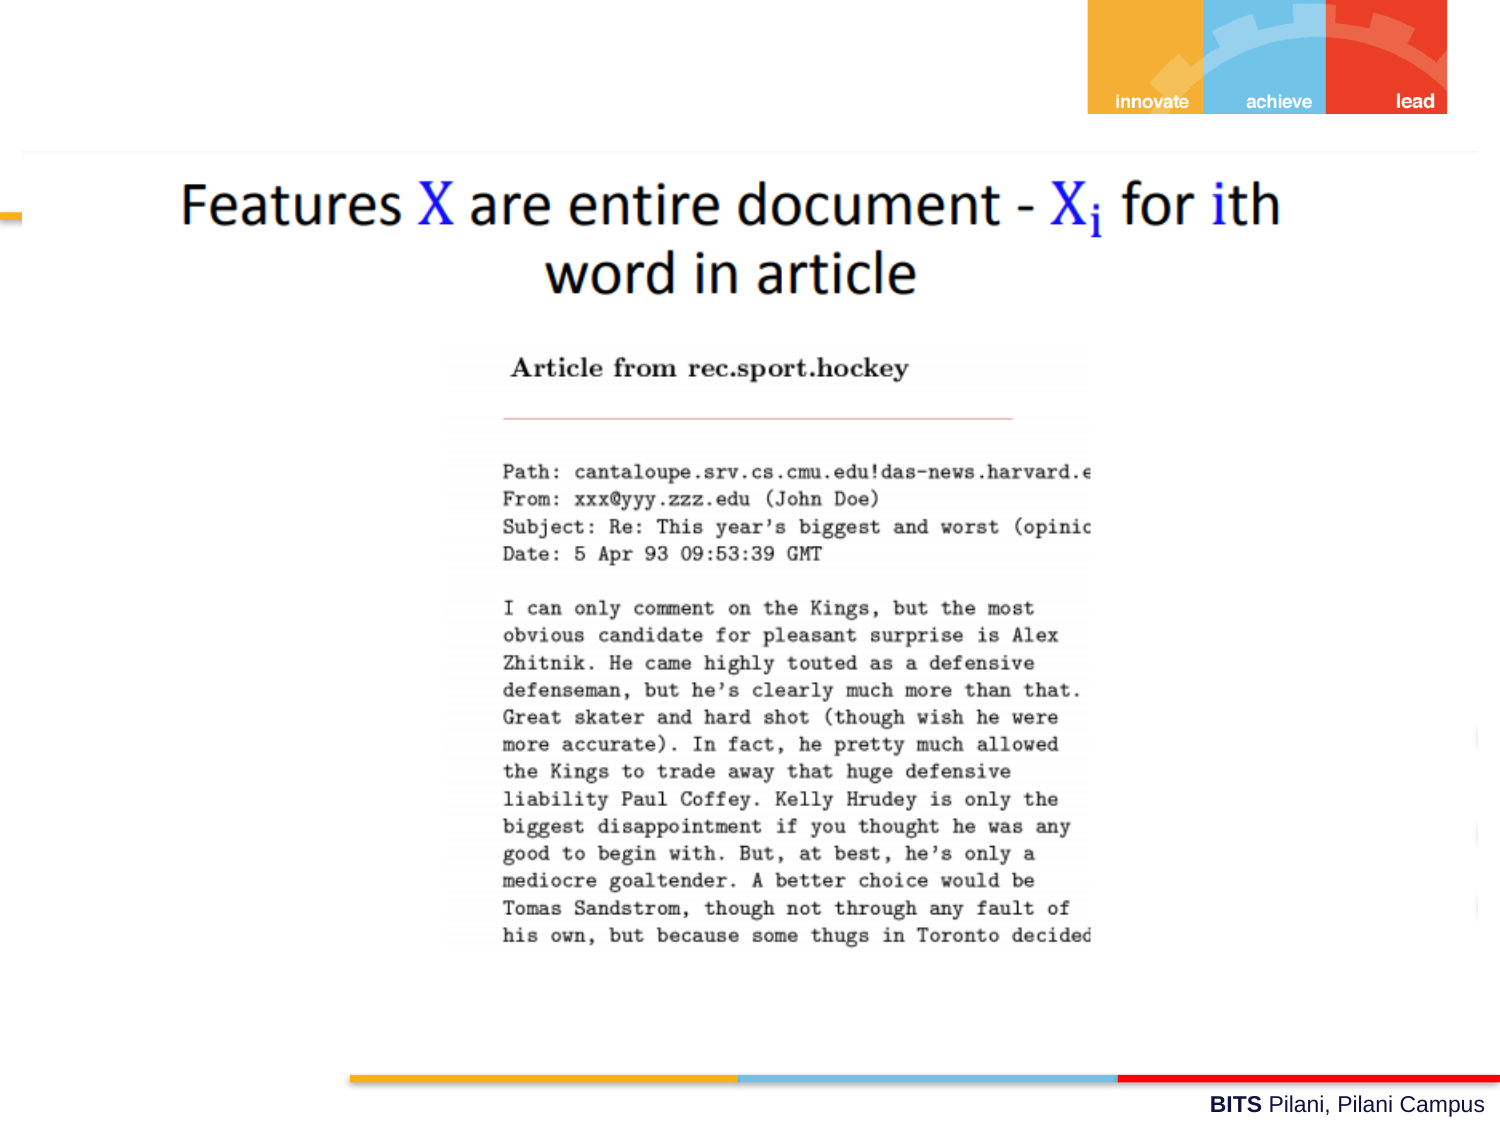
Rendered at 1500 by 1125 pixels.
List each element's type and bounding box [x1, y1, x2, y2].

picture [1087, 0, 1448, 114]
picture [21, 151, 1479, 996]
